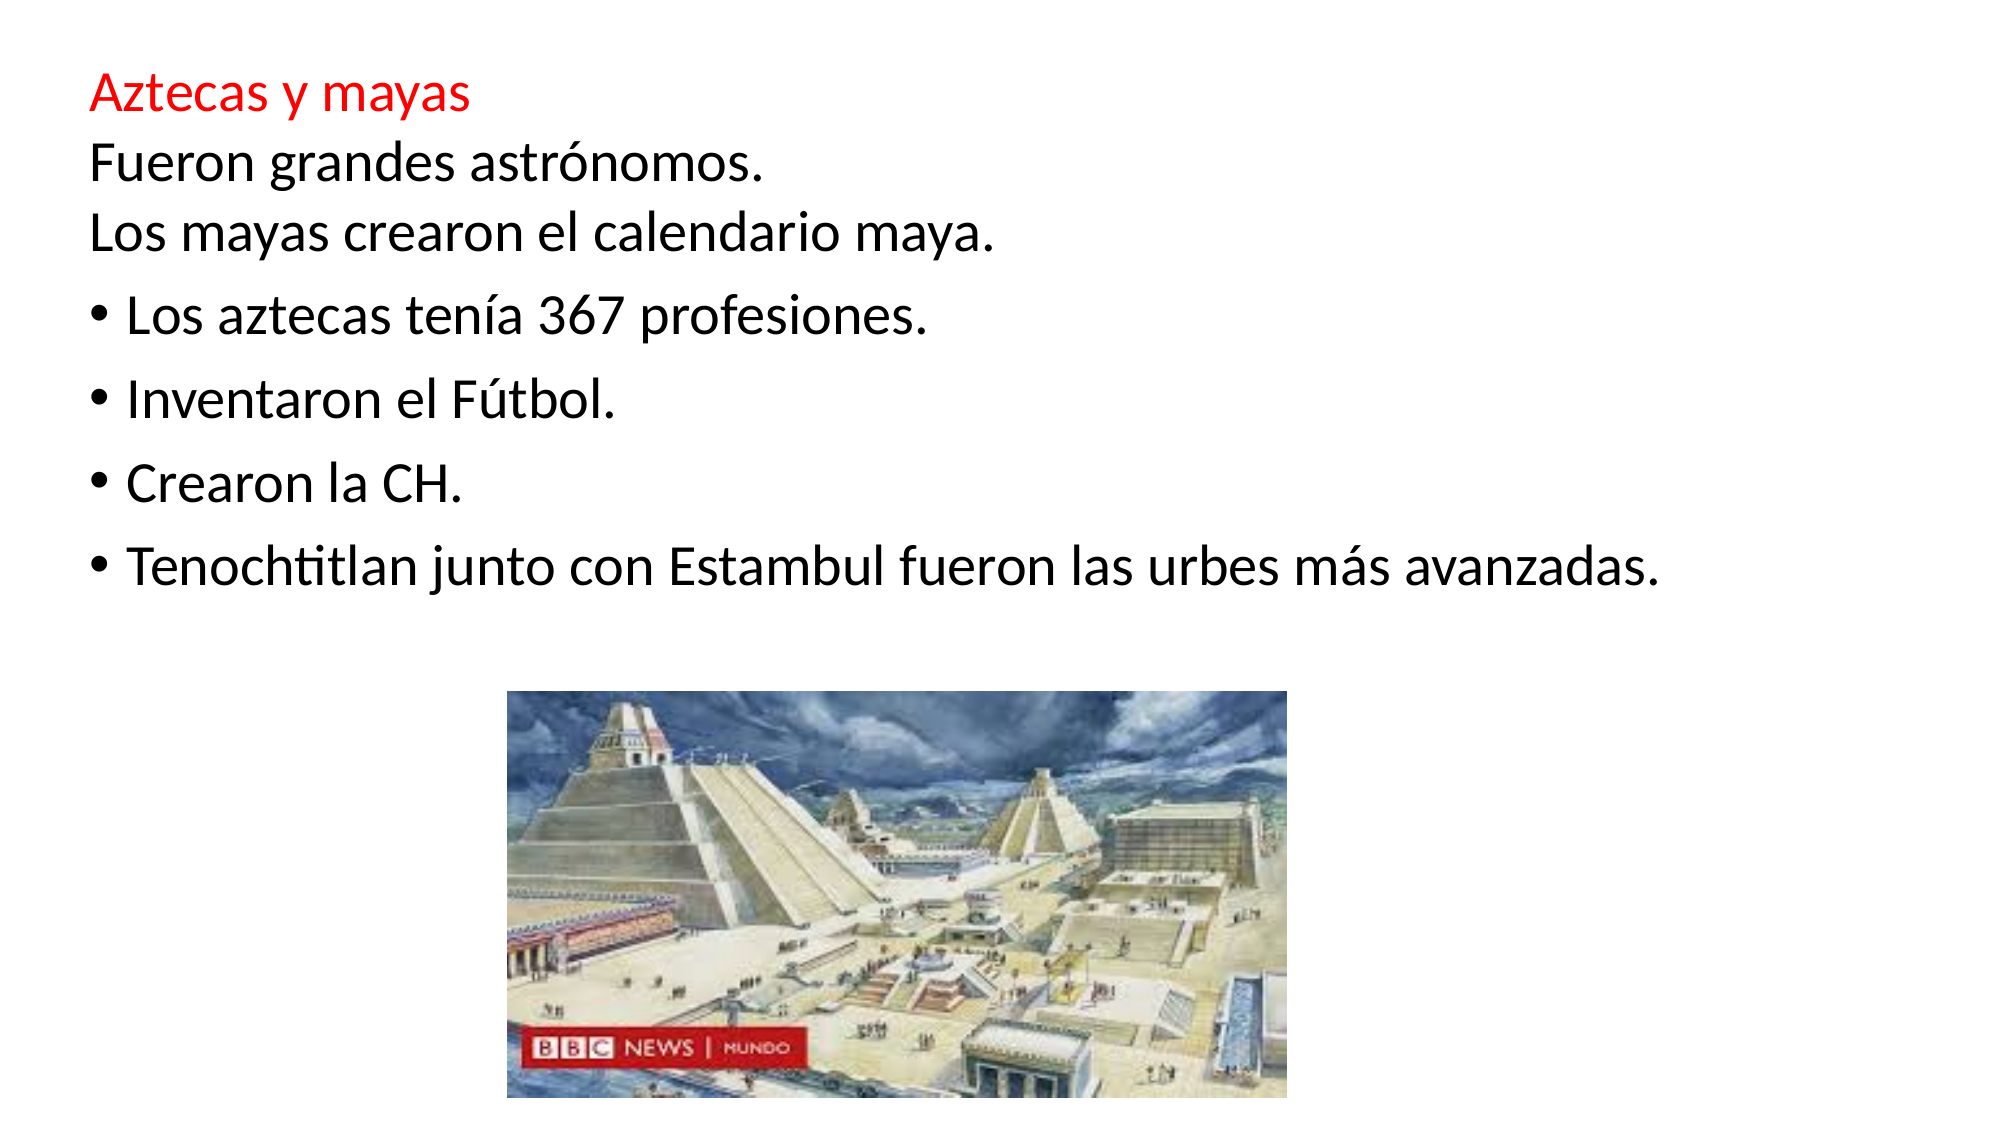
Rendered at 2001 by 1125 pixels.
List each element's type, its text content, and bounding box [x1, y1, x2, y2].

list Aztecas y mayas Fueron grandes astrónomos. Los mayas crearon el calendario maya. Los aztecas tenía 367 profesiones. Inventaron el Fútbol. Crearon la CH. Tenochtitlan junto con Estambul fueron las urbes más avanzadas. [74, 45, 1938, 1098]
picture [507, 691, 1287, 1098]
